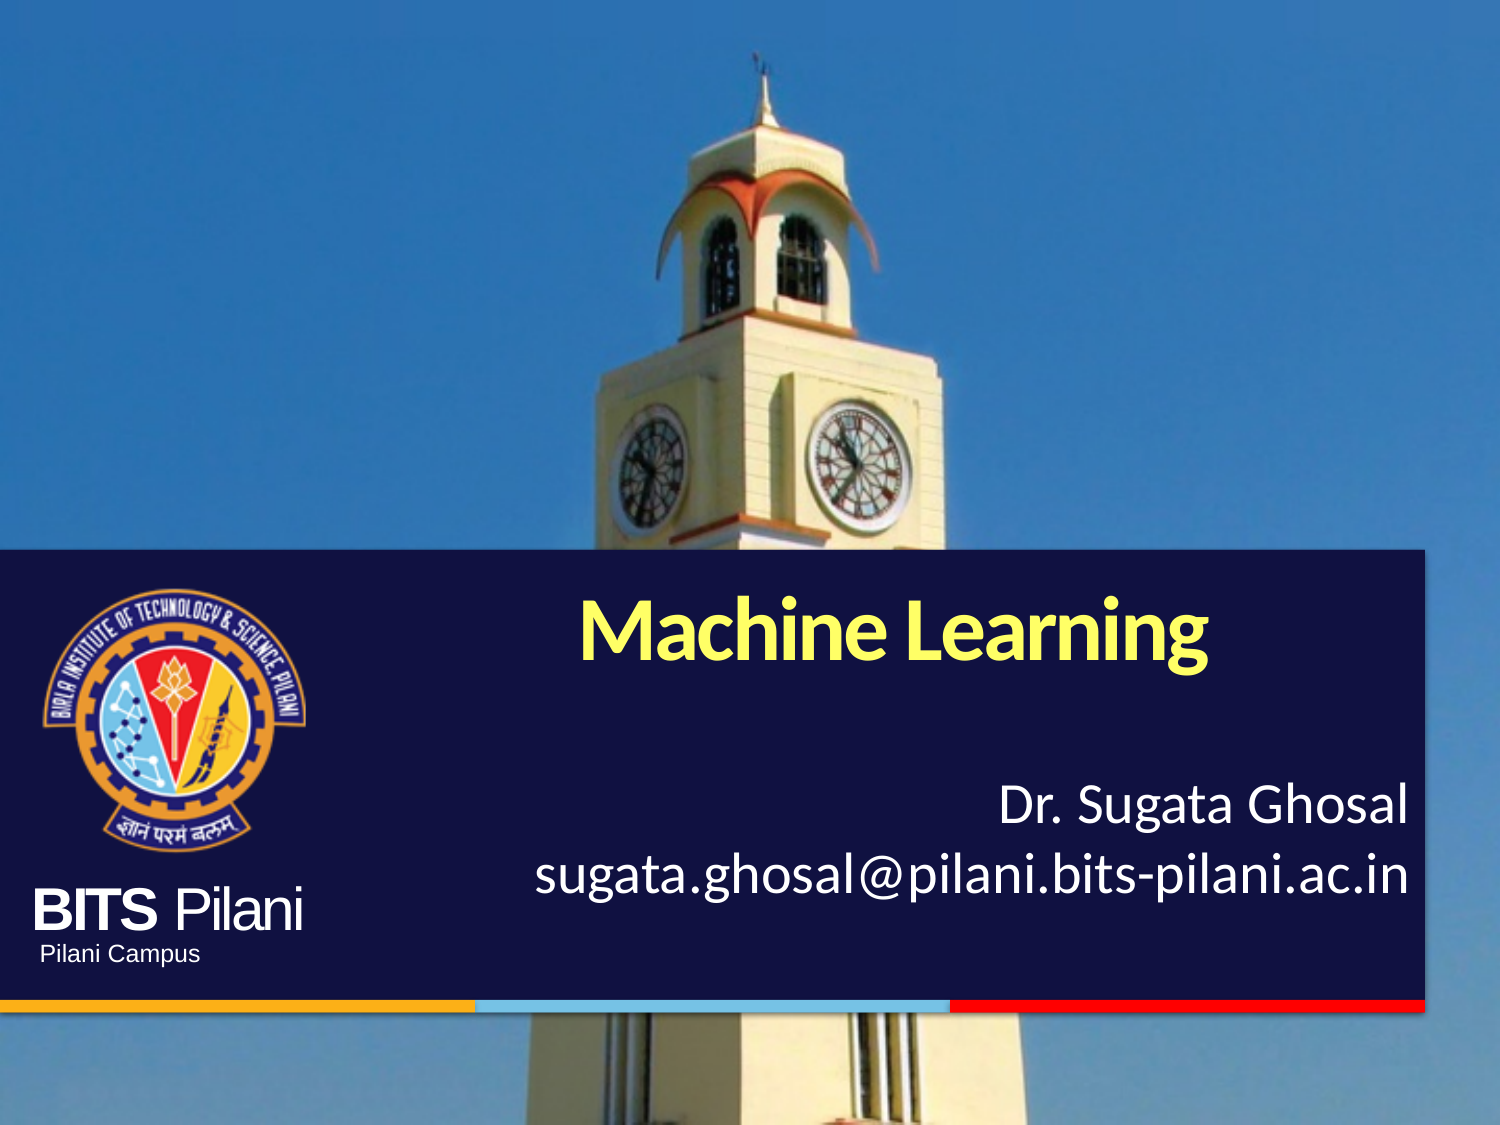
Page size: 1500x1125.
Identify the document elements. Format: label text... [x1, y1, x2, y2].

list Dr. Sugata Ghosal sugata.ghosal@pilani.bits-pilani.ac.in [474, 749, 1426, 913]
picture [0, 0, 1500, 1125]
title Machine Learning [387, 549, 1400, 725]
